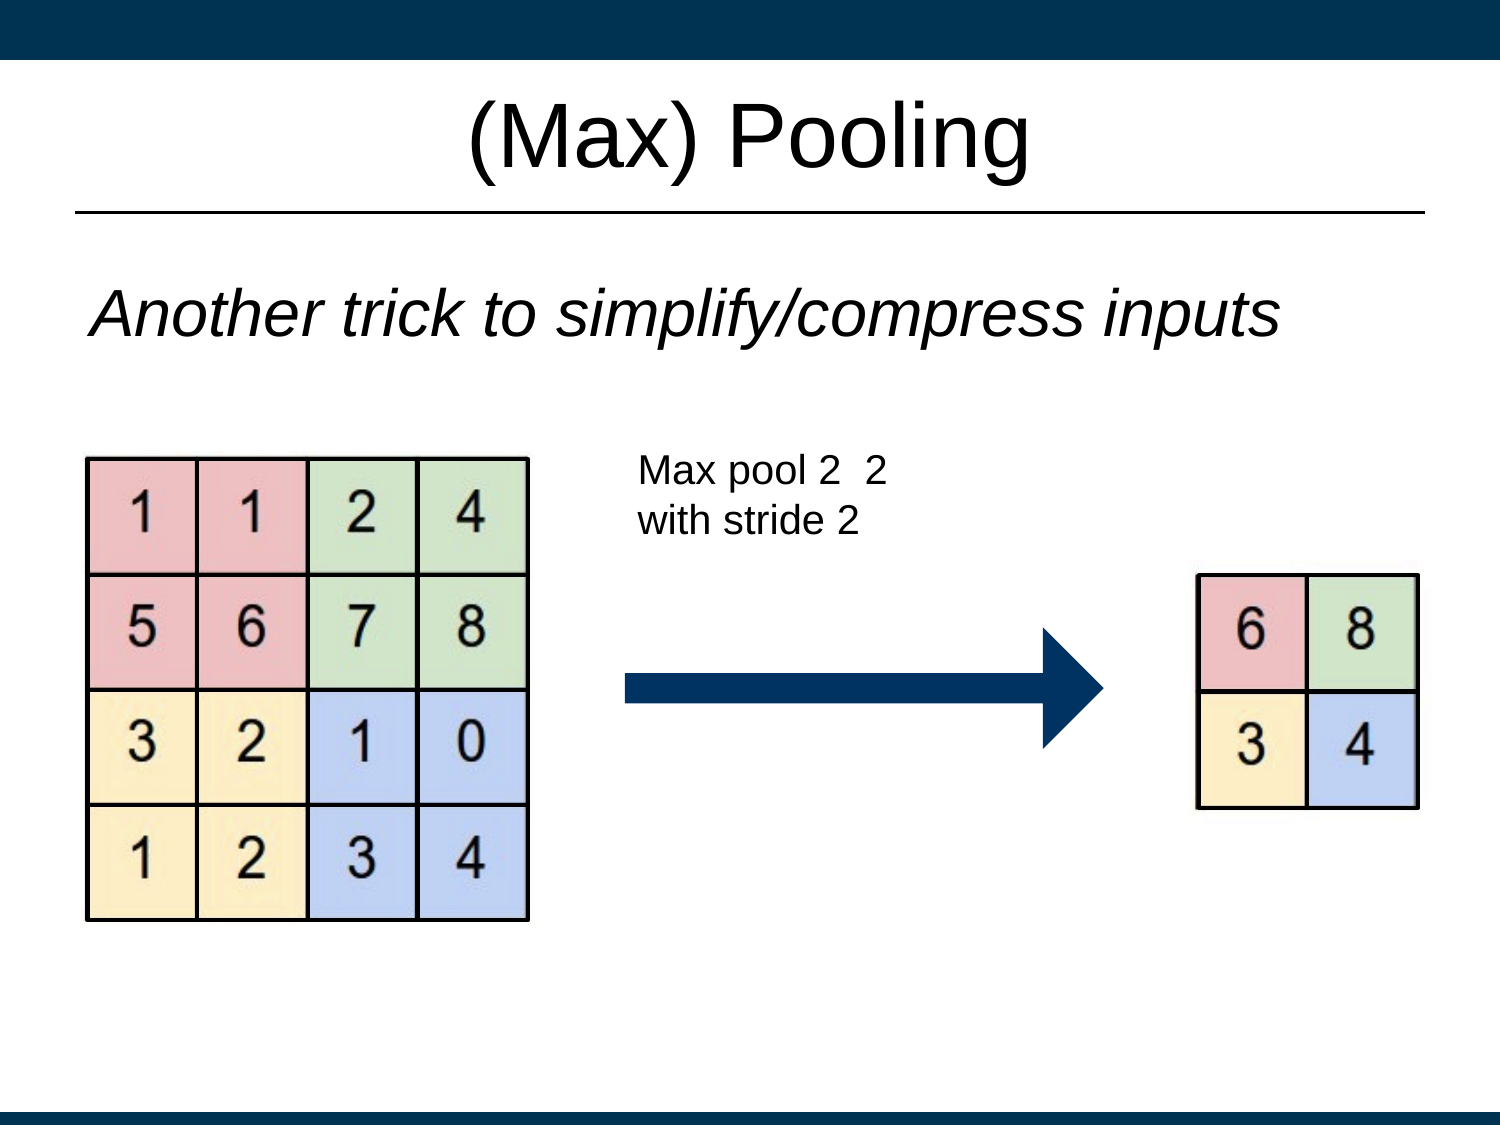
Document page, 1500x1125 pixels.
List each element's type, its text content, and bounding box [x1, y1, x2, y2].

list Another trick to simplify/compress inputs [75, 262, 1425, 385]
text_box [624, 627, 1104, 750]
picture [74, 451, 542, 926]
picture [1187, 551, 1438, 825]
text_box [87, 459, 529, 921]
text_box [1199, 574, 1419, 809]
title (Max) Pooling [75, 37, 1425, 225]
